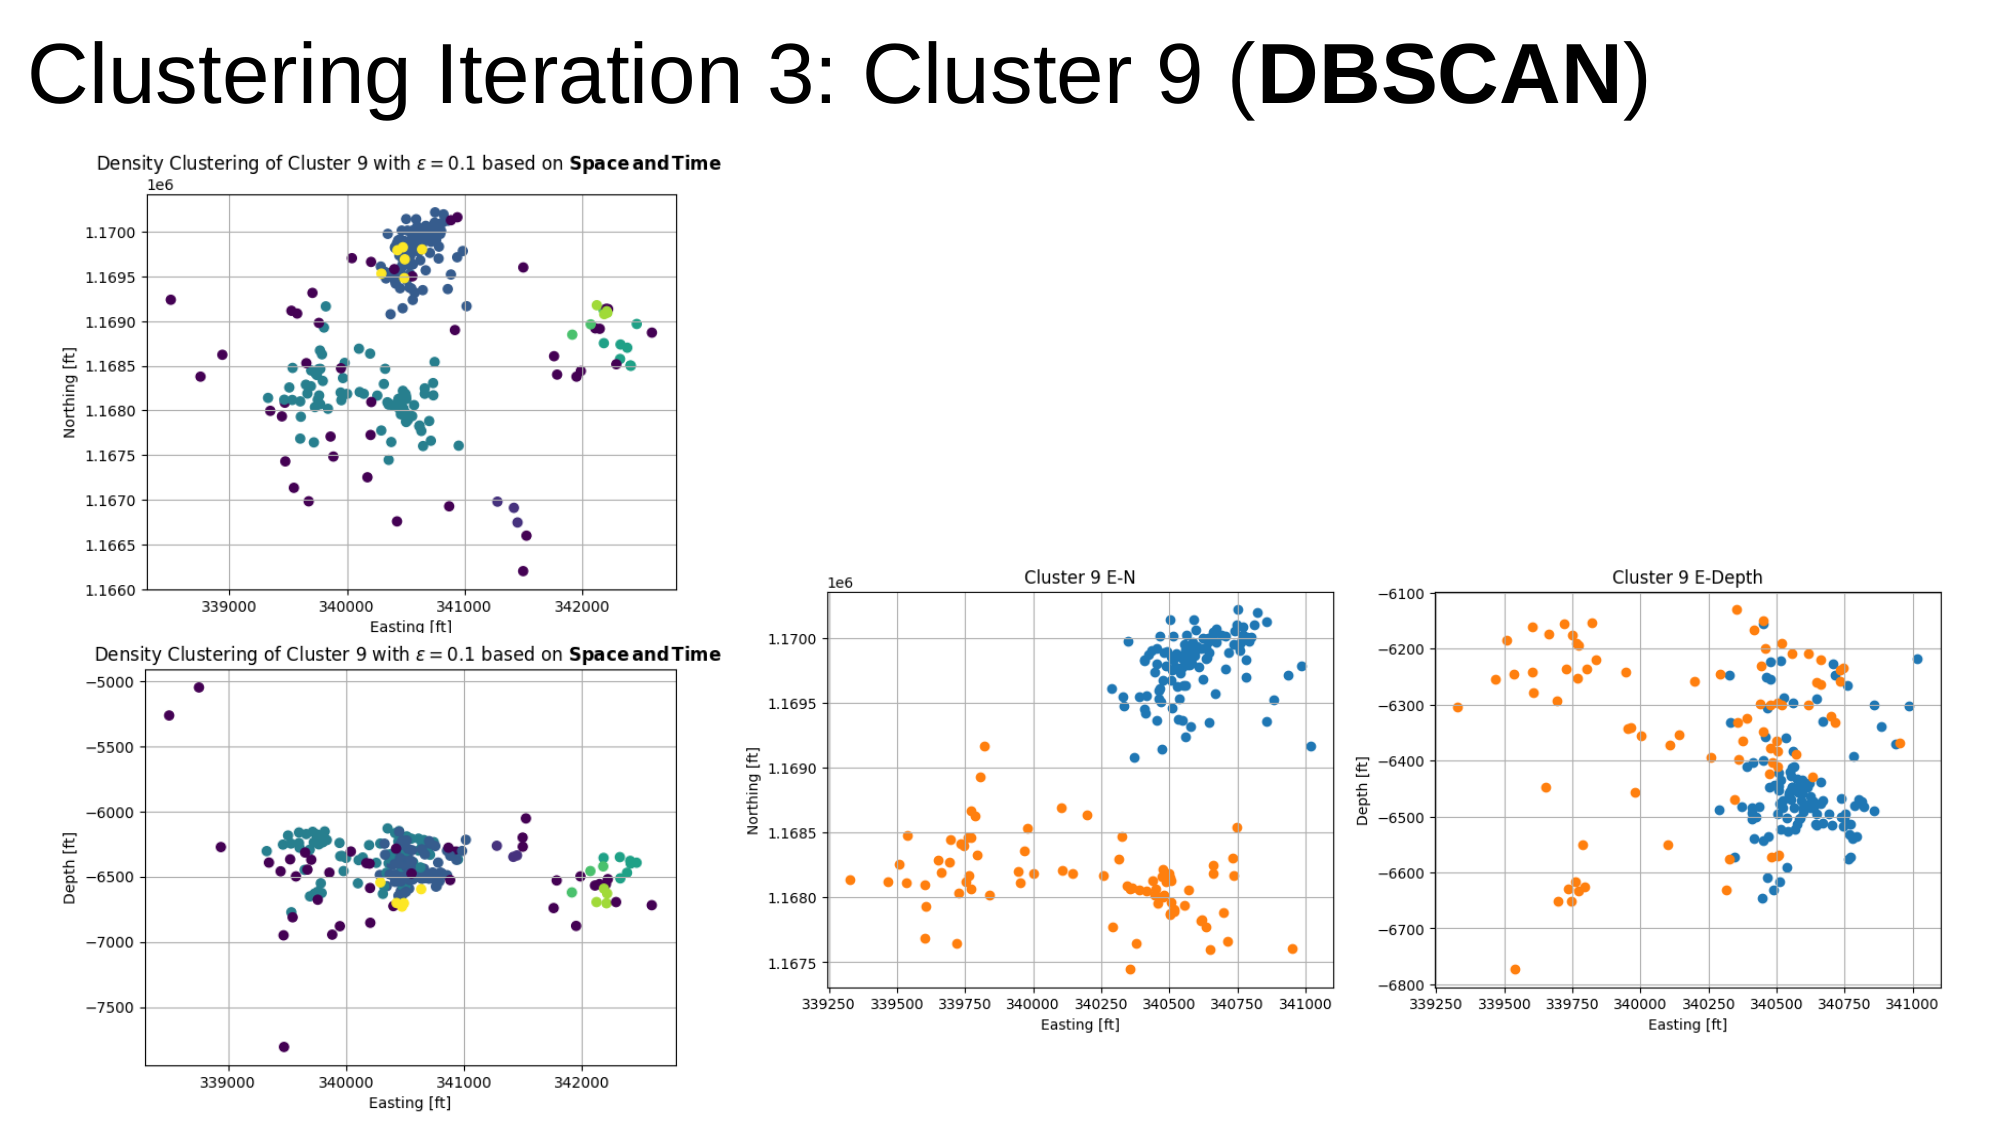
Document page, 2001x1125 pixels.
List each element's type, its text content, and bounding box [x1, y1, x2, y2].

title Clustering Iteration 3: Cluster 9 (DBSCAN) [12, 9, 1952, 143]
picture [53, 142, 1951, 1122]
